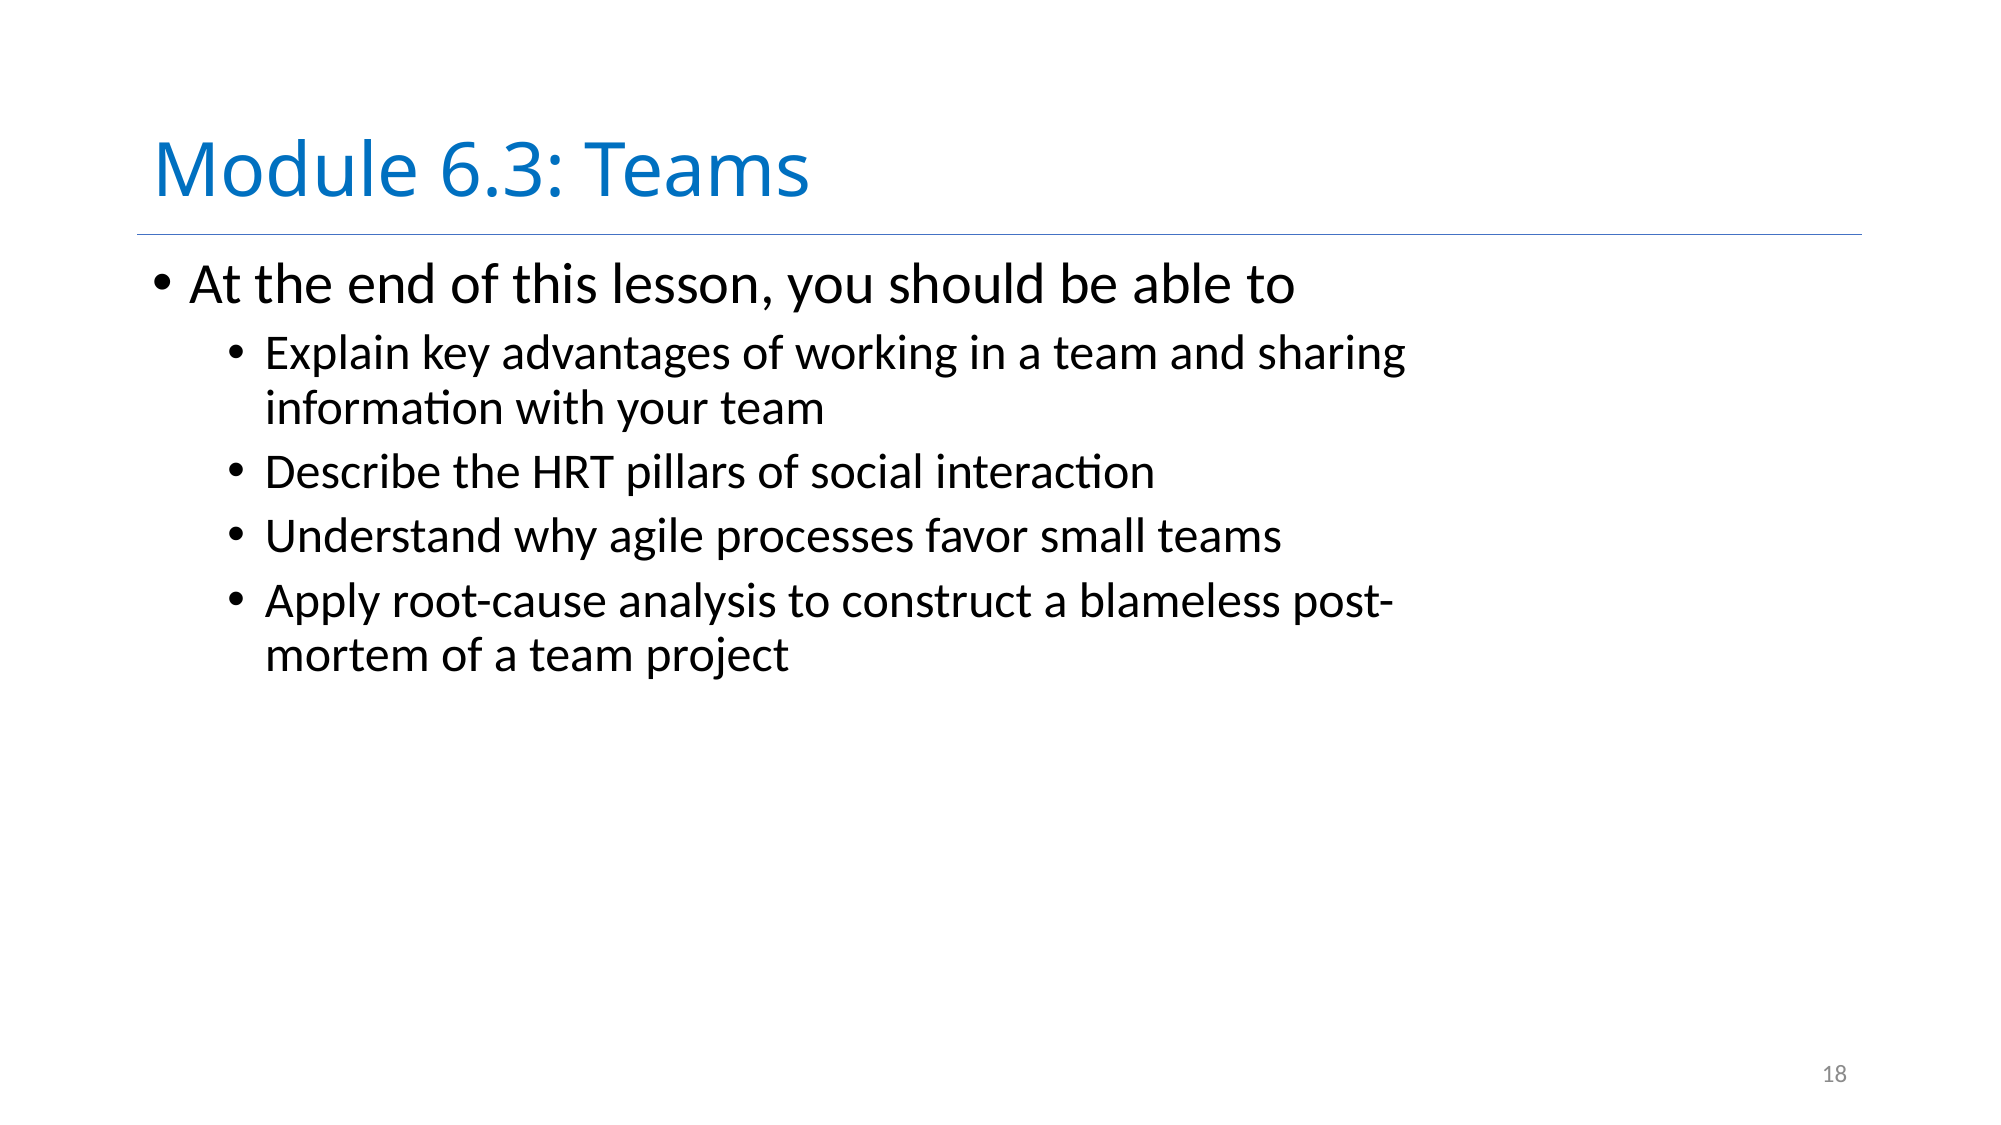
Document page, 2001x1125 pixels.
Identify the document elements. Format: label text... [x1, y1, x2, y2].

list At the end of this lesson, you should be able to Explain key advantages of working in a team and sharing information with your team Describe the HRT pillars of social interaction Understand why agile processes favor small teams Apply root-cause analysis to construct a blameless post-mortem of a team project [137, 246, 1432, 960]
title Module 6.3: Teams [137, 3, 1863, 221]
slide_number 18 [1412, 1042, 1863, 1103]
